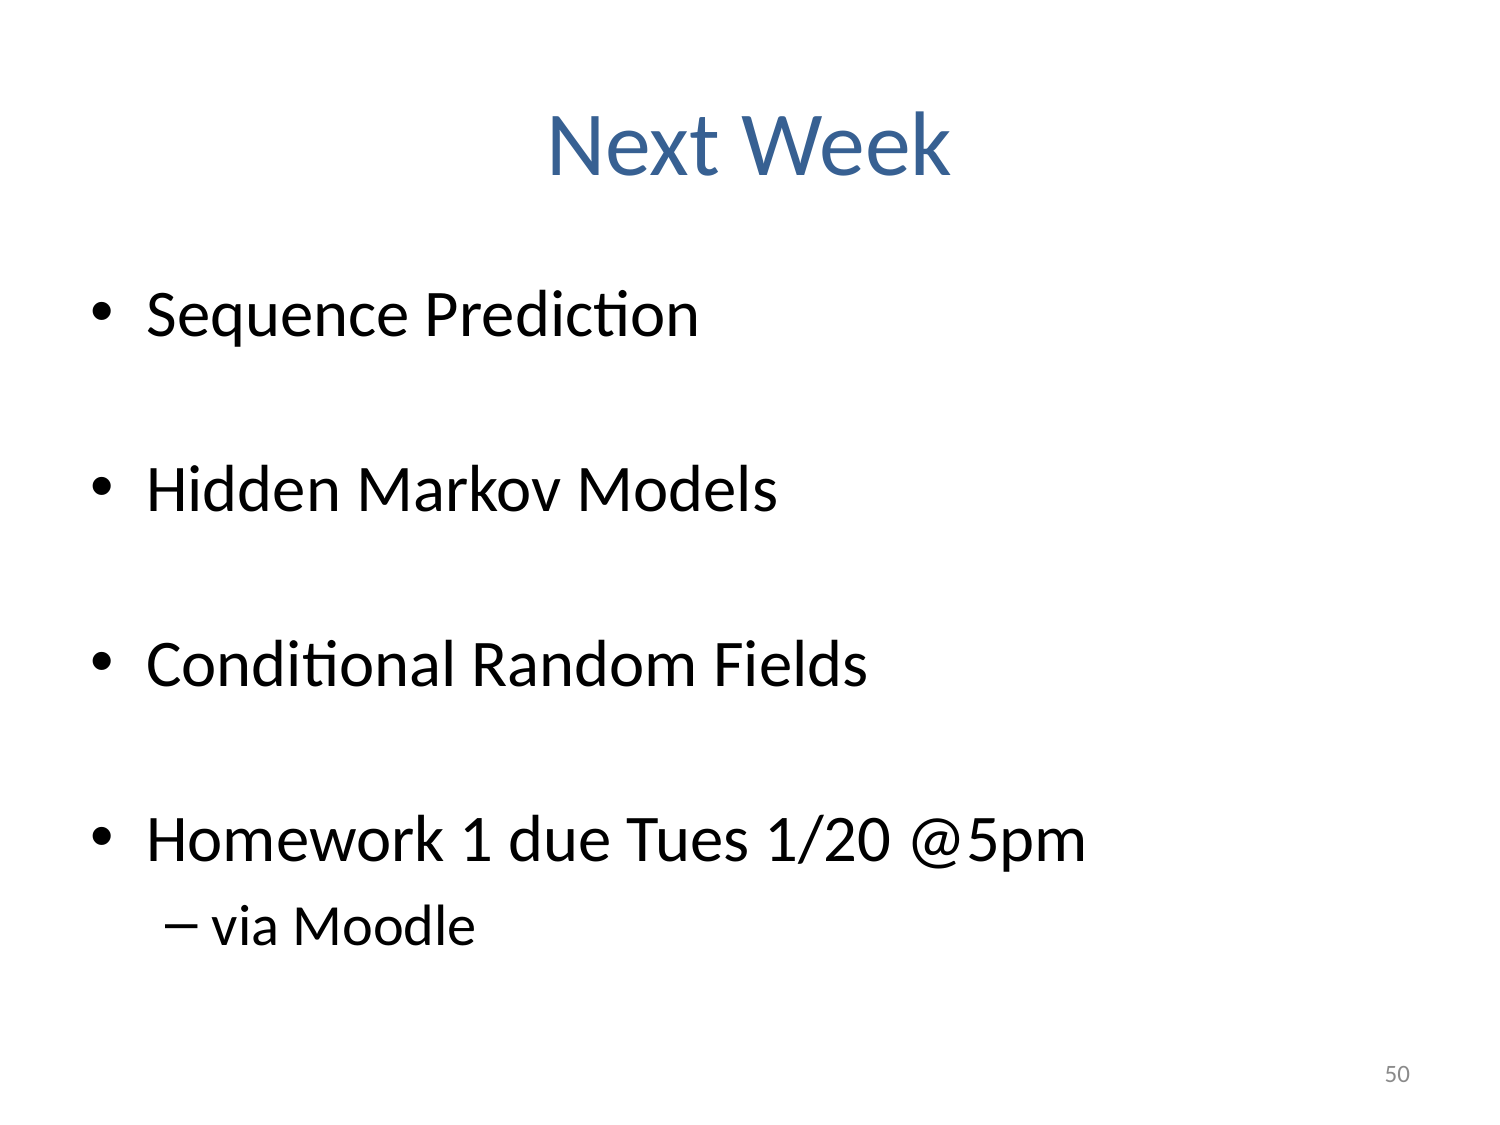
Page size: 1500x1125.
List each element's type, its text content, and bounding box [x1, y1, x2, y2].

title Next Week [75, 45, 1425, 233]
slide_number 50 [1074, 1042, 1425, 1103]
list Sequence Prediction Hidden Markov Models Conditional Random Fields Homework 1 due Tues 1/20 @5pm via Moodle [75, 262, 1425, 1005]
